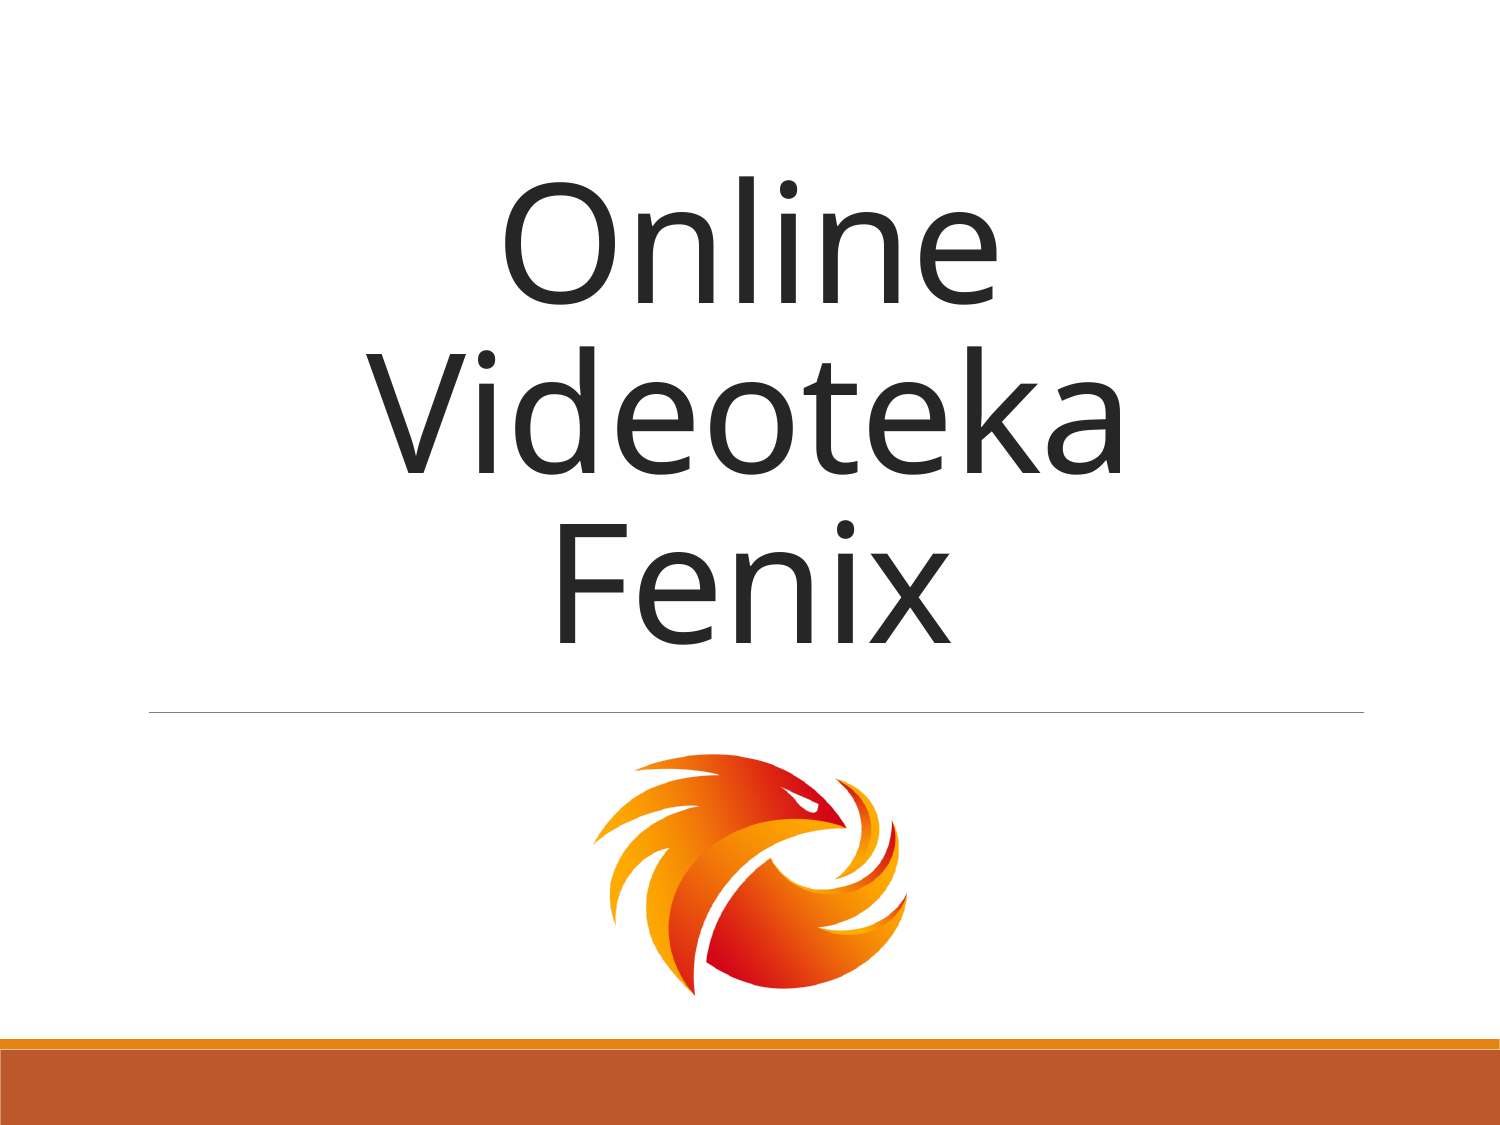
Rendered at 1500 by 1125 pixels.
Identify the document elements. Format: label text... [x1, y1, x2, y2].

picture [593, 738, 907, 1012]
title Online Videoteka Fenix [131, 324, 1369, 685]
